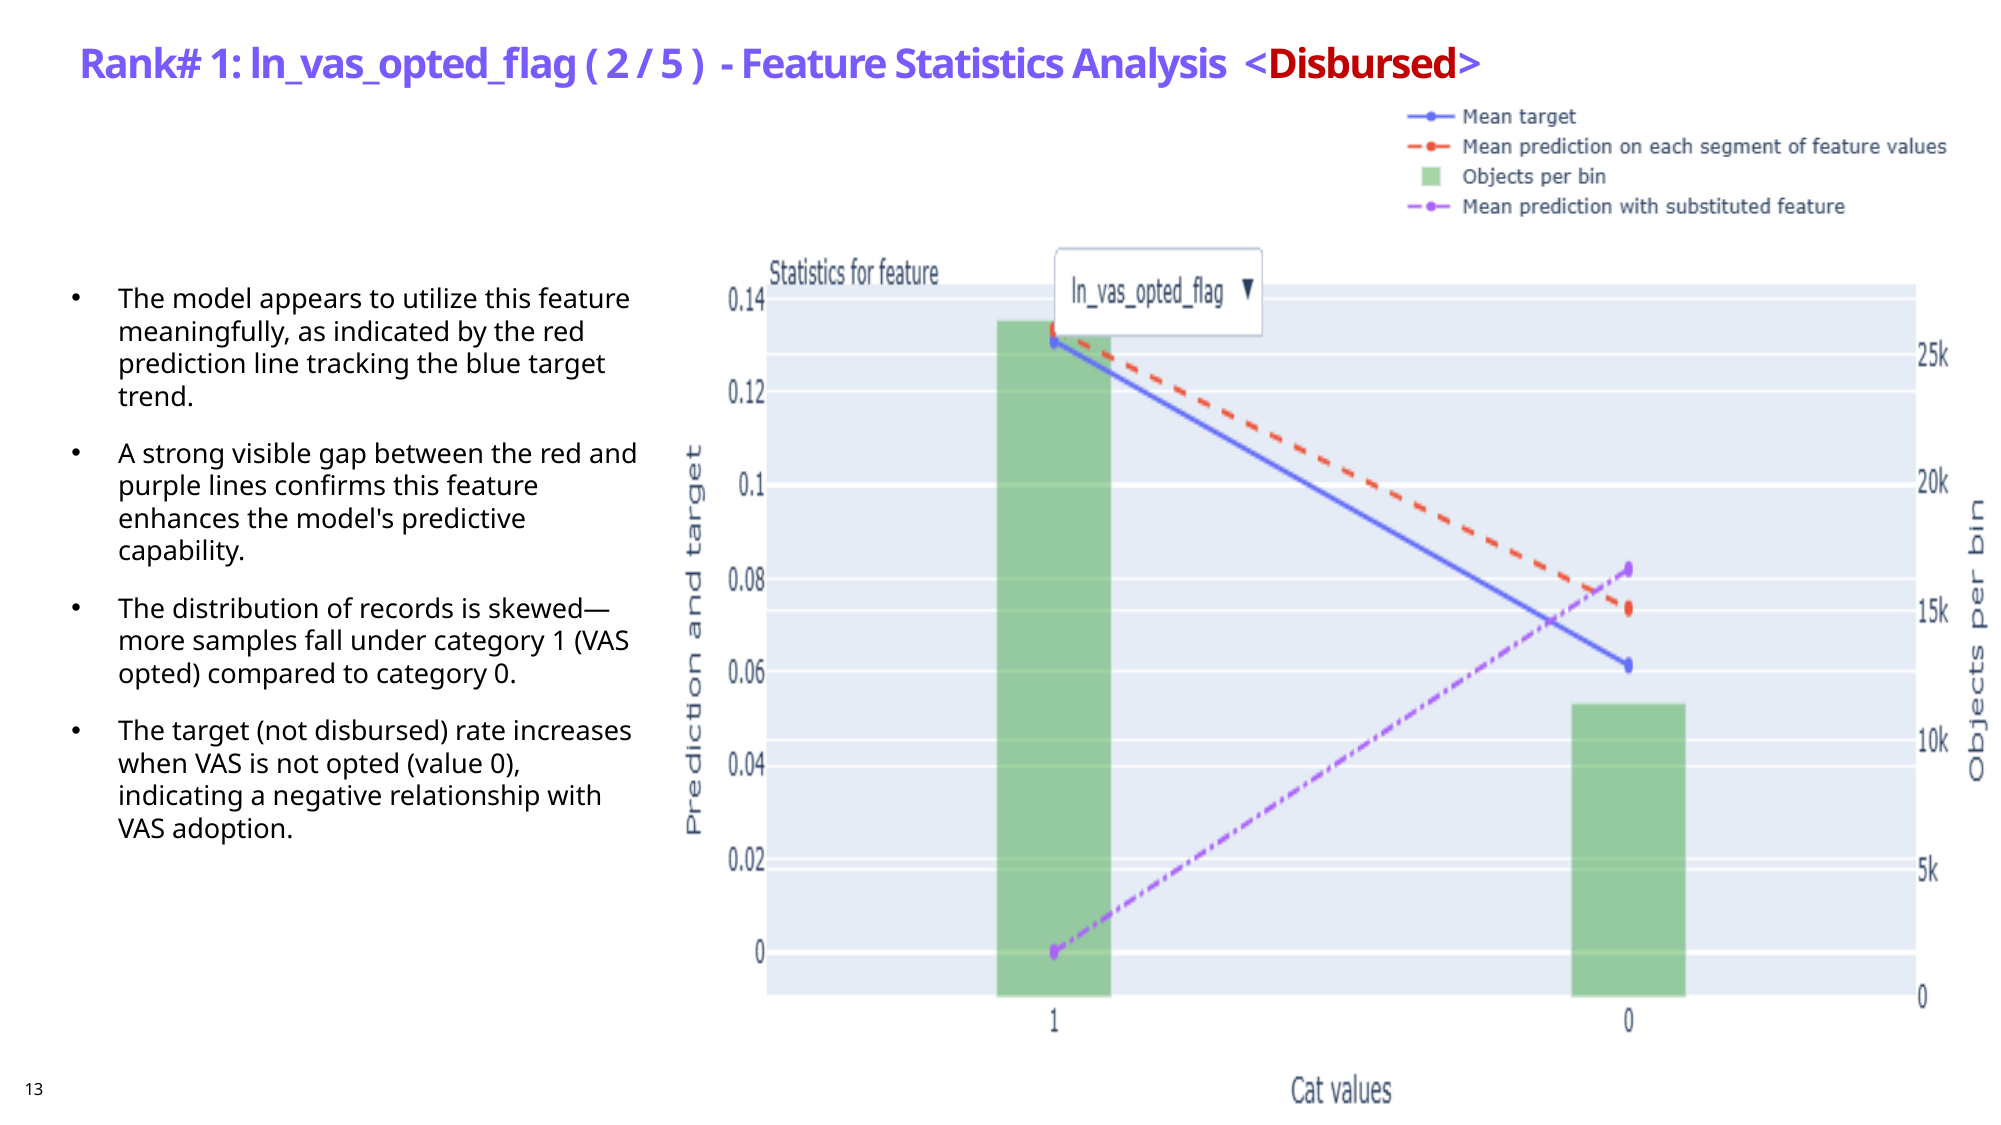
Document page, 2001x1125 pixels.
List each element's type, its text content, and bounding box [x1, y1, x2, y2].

text_box 13 [24, 1079, 463, 1117]
picture [683, 97, 2000, 1125]
title Rank# 1: ln_vas_opted_flag ( 2 / 5 ) - Feature Statistics Analysis <Disbursed> [79, 32, 1862, 120]
text_box The model appears to utilize this feature meaningfully, as indicated by the red prediction line tracking the blue target trend. A strong visible gap between the red and purple lines confirms this feature enhances the model's predictive capability. The distribution of records is skewed—more samples fall under category 1 (VAS opted) compared to category 0. The target (not disbursed) rate increases when VAS is not opted (value 0), indicating a negative relationship with VAS adoption. [56, 273, 662, 852]
